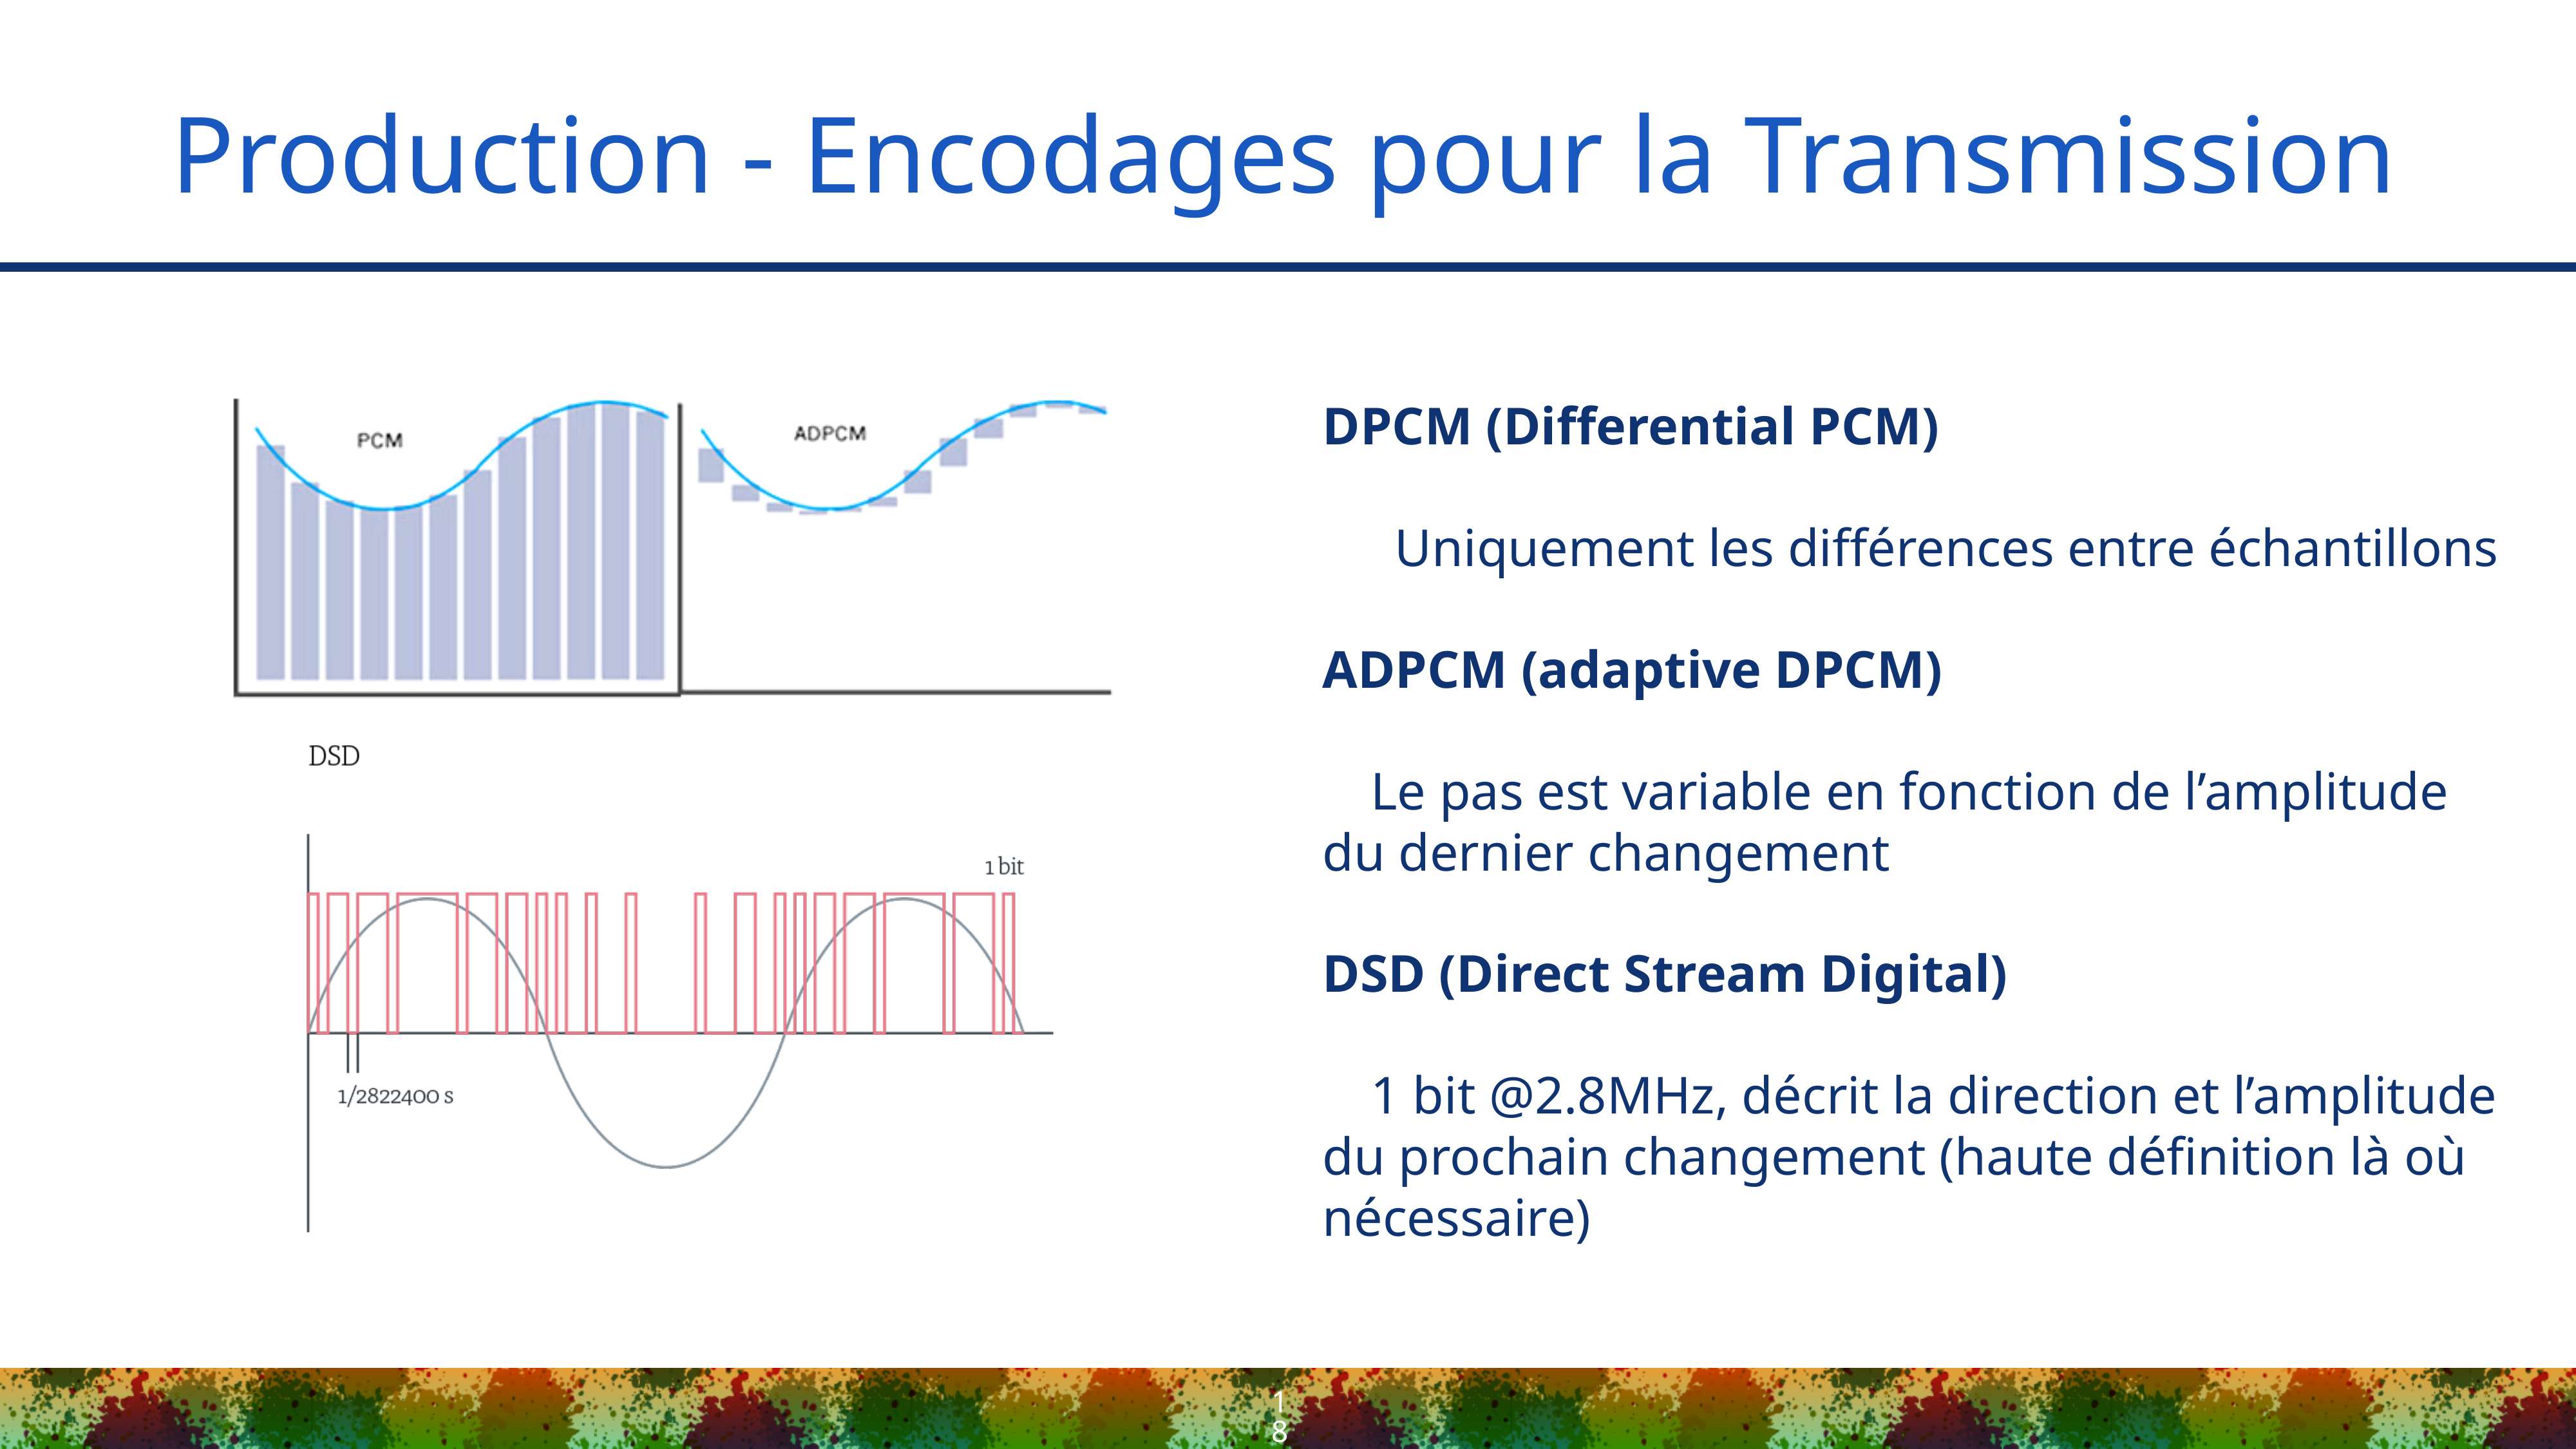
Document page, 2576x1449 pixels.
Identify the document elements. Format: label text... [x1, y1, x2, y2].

picture [0, 1368, 2576, 1449]
list DPCM (Differential PCM) Uniquement les différences entre échantillons ADPCM (adaptive DPCM) Le pas est variable en fonction de l’amplitude du dernier changement DSD (Direct Stream Digital) 1 bit @2.8MHz, décrit la direction et l’amplitude du prochain changement (haute définition là où nécessaire) [1314, 339, 2510, 1301]
picture [227, 384, 1132, 1245]
title Production - Encodages pour la Transmission [15, 14, 2553, 288]
slide_number 18 [1264, 1375, 1311, 1427]
